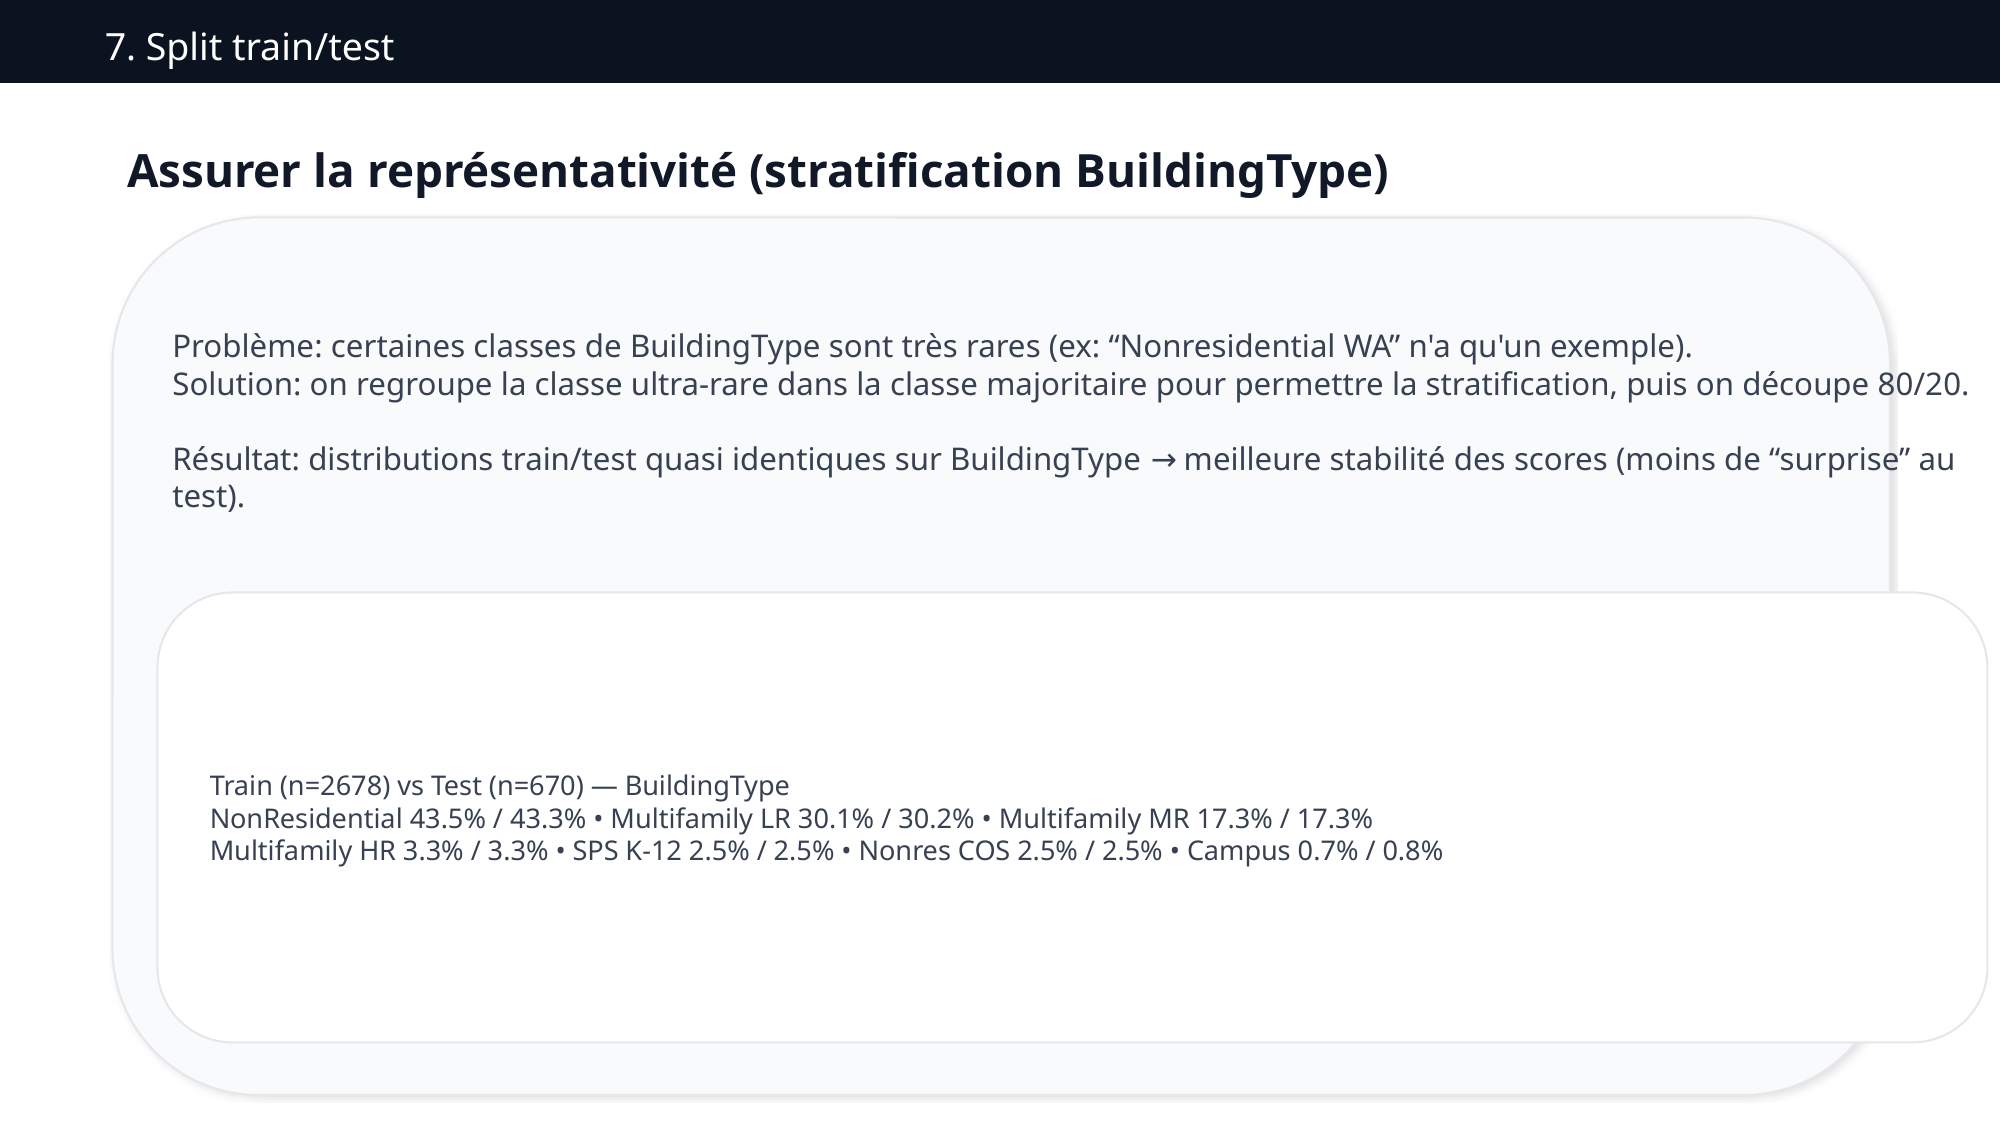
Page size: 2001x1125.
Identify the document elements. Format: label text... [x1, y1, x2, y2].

text_box Assurer la représentativité (stratification BuildingType) [112, 142, 1913, 195]
text_box [157, 592, 1988, 1043]
text_box Train (n=2678) vs Test (n=670) — BuildingType NonResidential 43.5% / 43.3% • Multifamily LR 30.1% / 30.2% • Multifamily MR 17.3% / 17.3% Multifamily HR 3.3% / 3.3% • SPS K-12 2.5% / 2.5% • Nonres COS 2.5% / 2.5% • Campus 0.7% / 0.8% [194, 622, 1950, 1013]
text_box [0, 0, 2000, 83]
text_box [112, 217, 1891, 1096]
text_box Problème: certaines classes de BuildingType sont très rares (ex: “Nonresidential WA” n'a qu'un exemple). Solution: on regroupe la classe ultra-rare dans la classe majoritaire pour permettre la stratification, puis on découpe 80/20. Résultat: distributions train/test quasi identiques sur BuildingType → meilleure stabilité des scores (moins de “surprise” au test). [157, 269, 1988, 570]
text_box 7. Split train/test [89, 19, 1910, 72]
